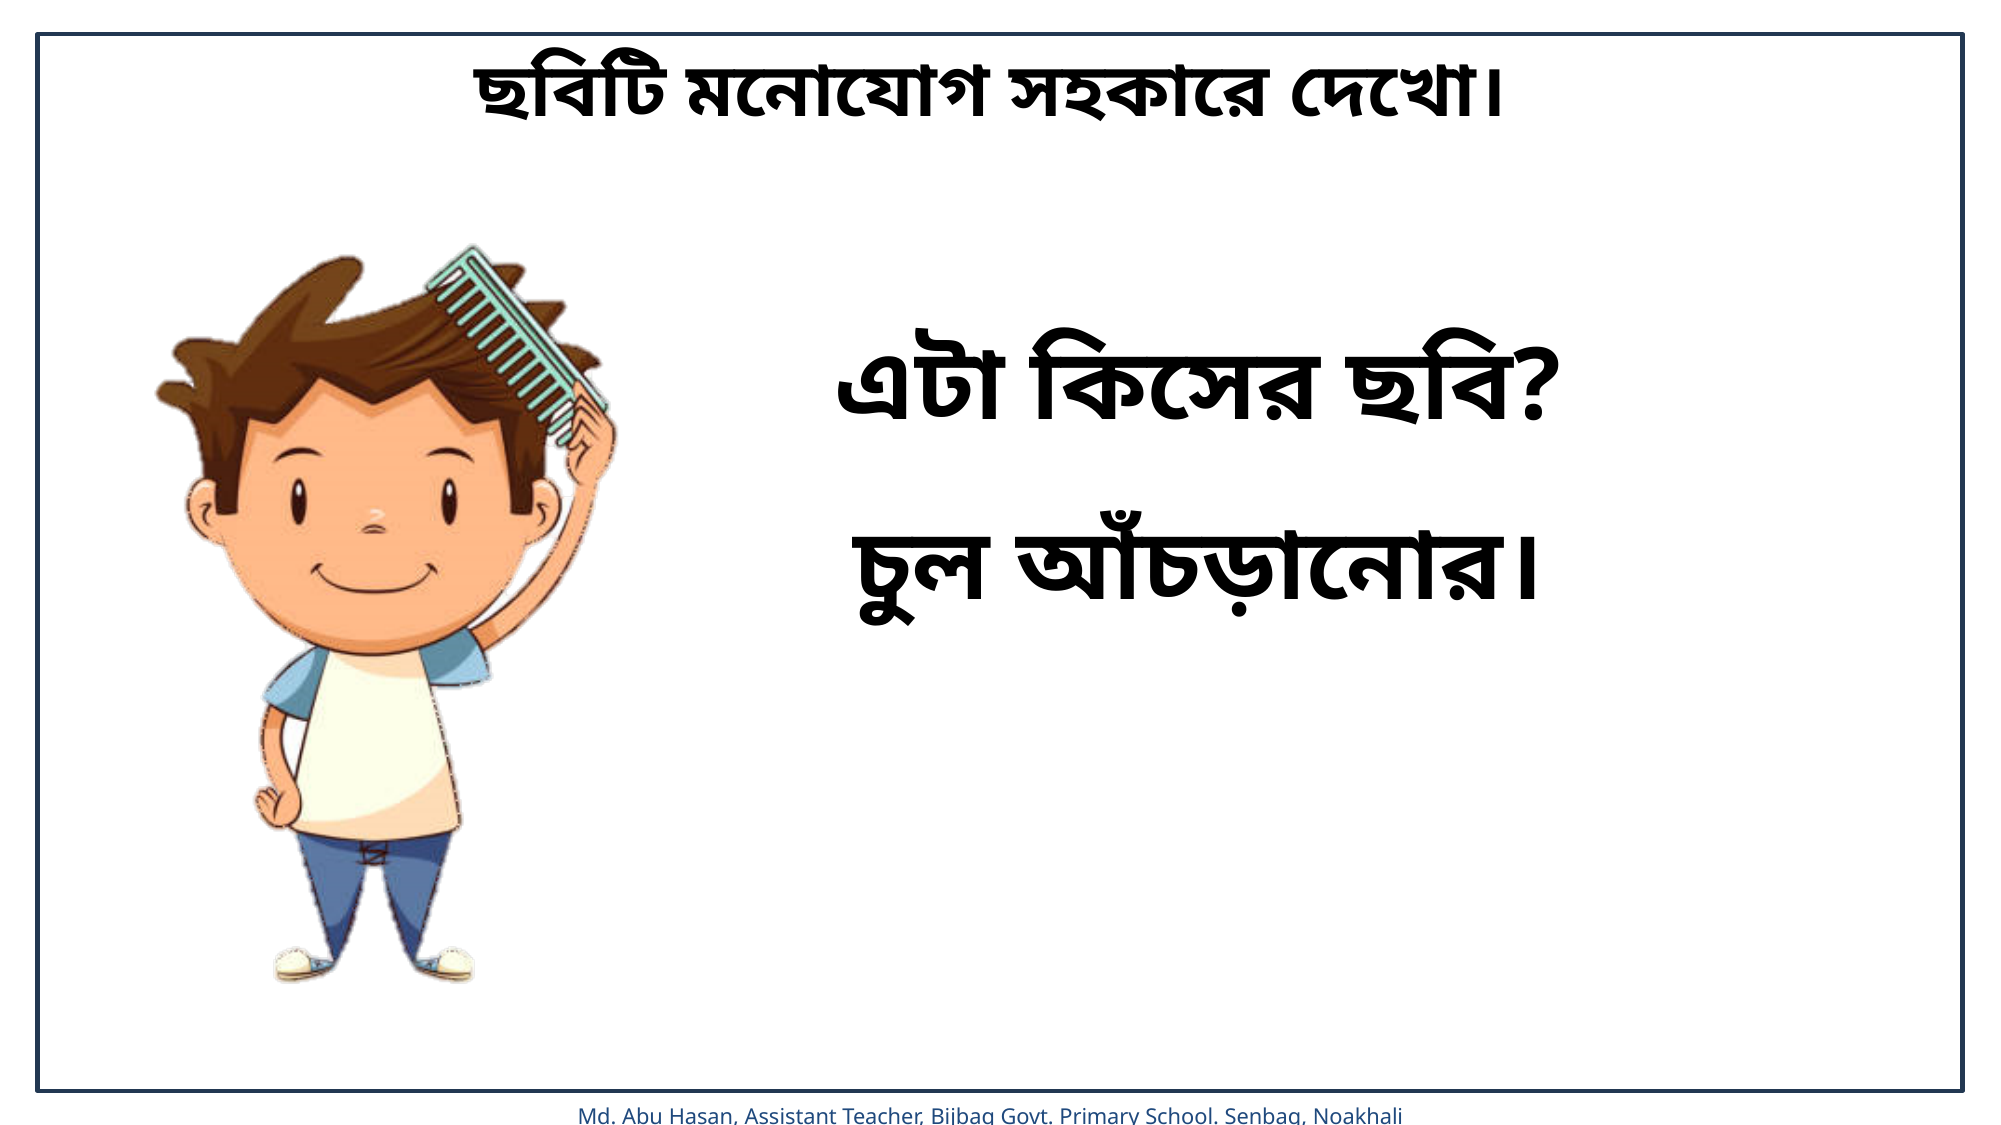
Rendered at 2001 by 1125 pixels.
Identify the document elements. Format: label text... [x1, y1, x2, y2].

text_box চুল আঁচড়ানোর। [951, 491, 1558, 627]
text_box এটা কিসের ছবি? [951, 312, 1577, 448]
text_box [35, 32, 1965, 1093]
picture [112, 174, 947, 1030]
